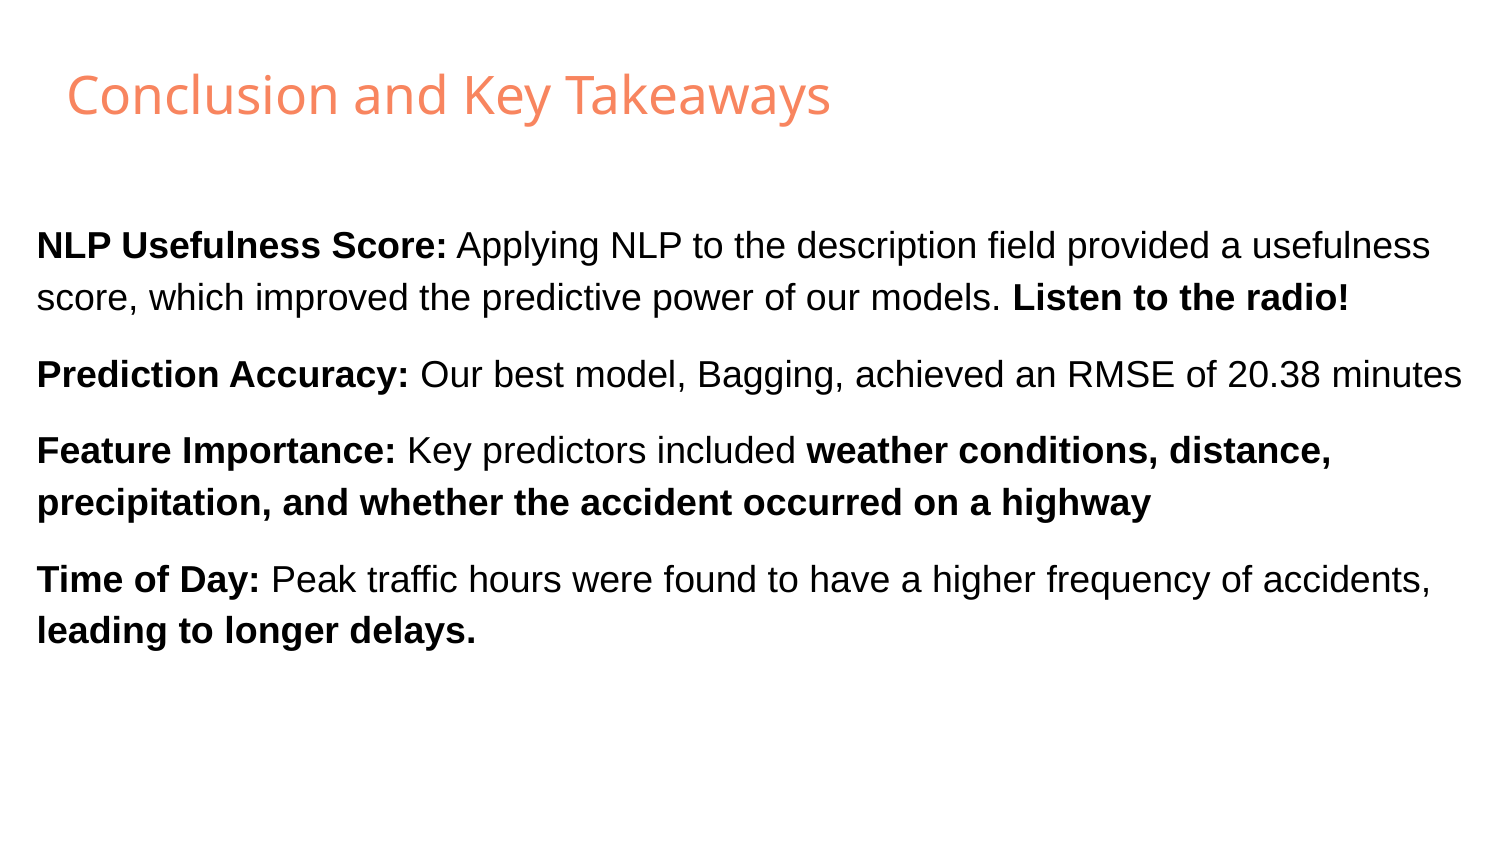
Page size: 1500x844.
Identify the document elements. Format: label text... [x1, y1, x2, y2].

list NLP Usefulness Score: Applying NLP to the description field provided a usefulness score, which improved the predictive power of our models. Listen to the radio! Prediction Accuracy: Our best model, Bagging, achieved an RMSE of 20.38 minutes Feature Importance: Key predictors included weather conditions, distance, precipitation, and whether the accident occurred on a highway Time of Day: Peak traffic hours were found to have a higher frequency of accidents, leading to longer delays. [21, 199, 1479, 844]
title Conclusion and Key Takeaways [51, 46, 1449, 141]
